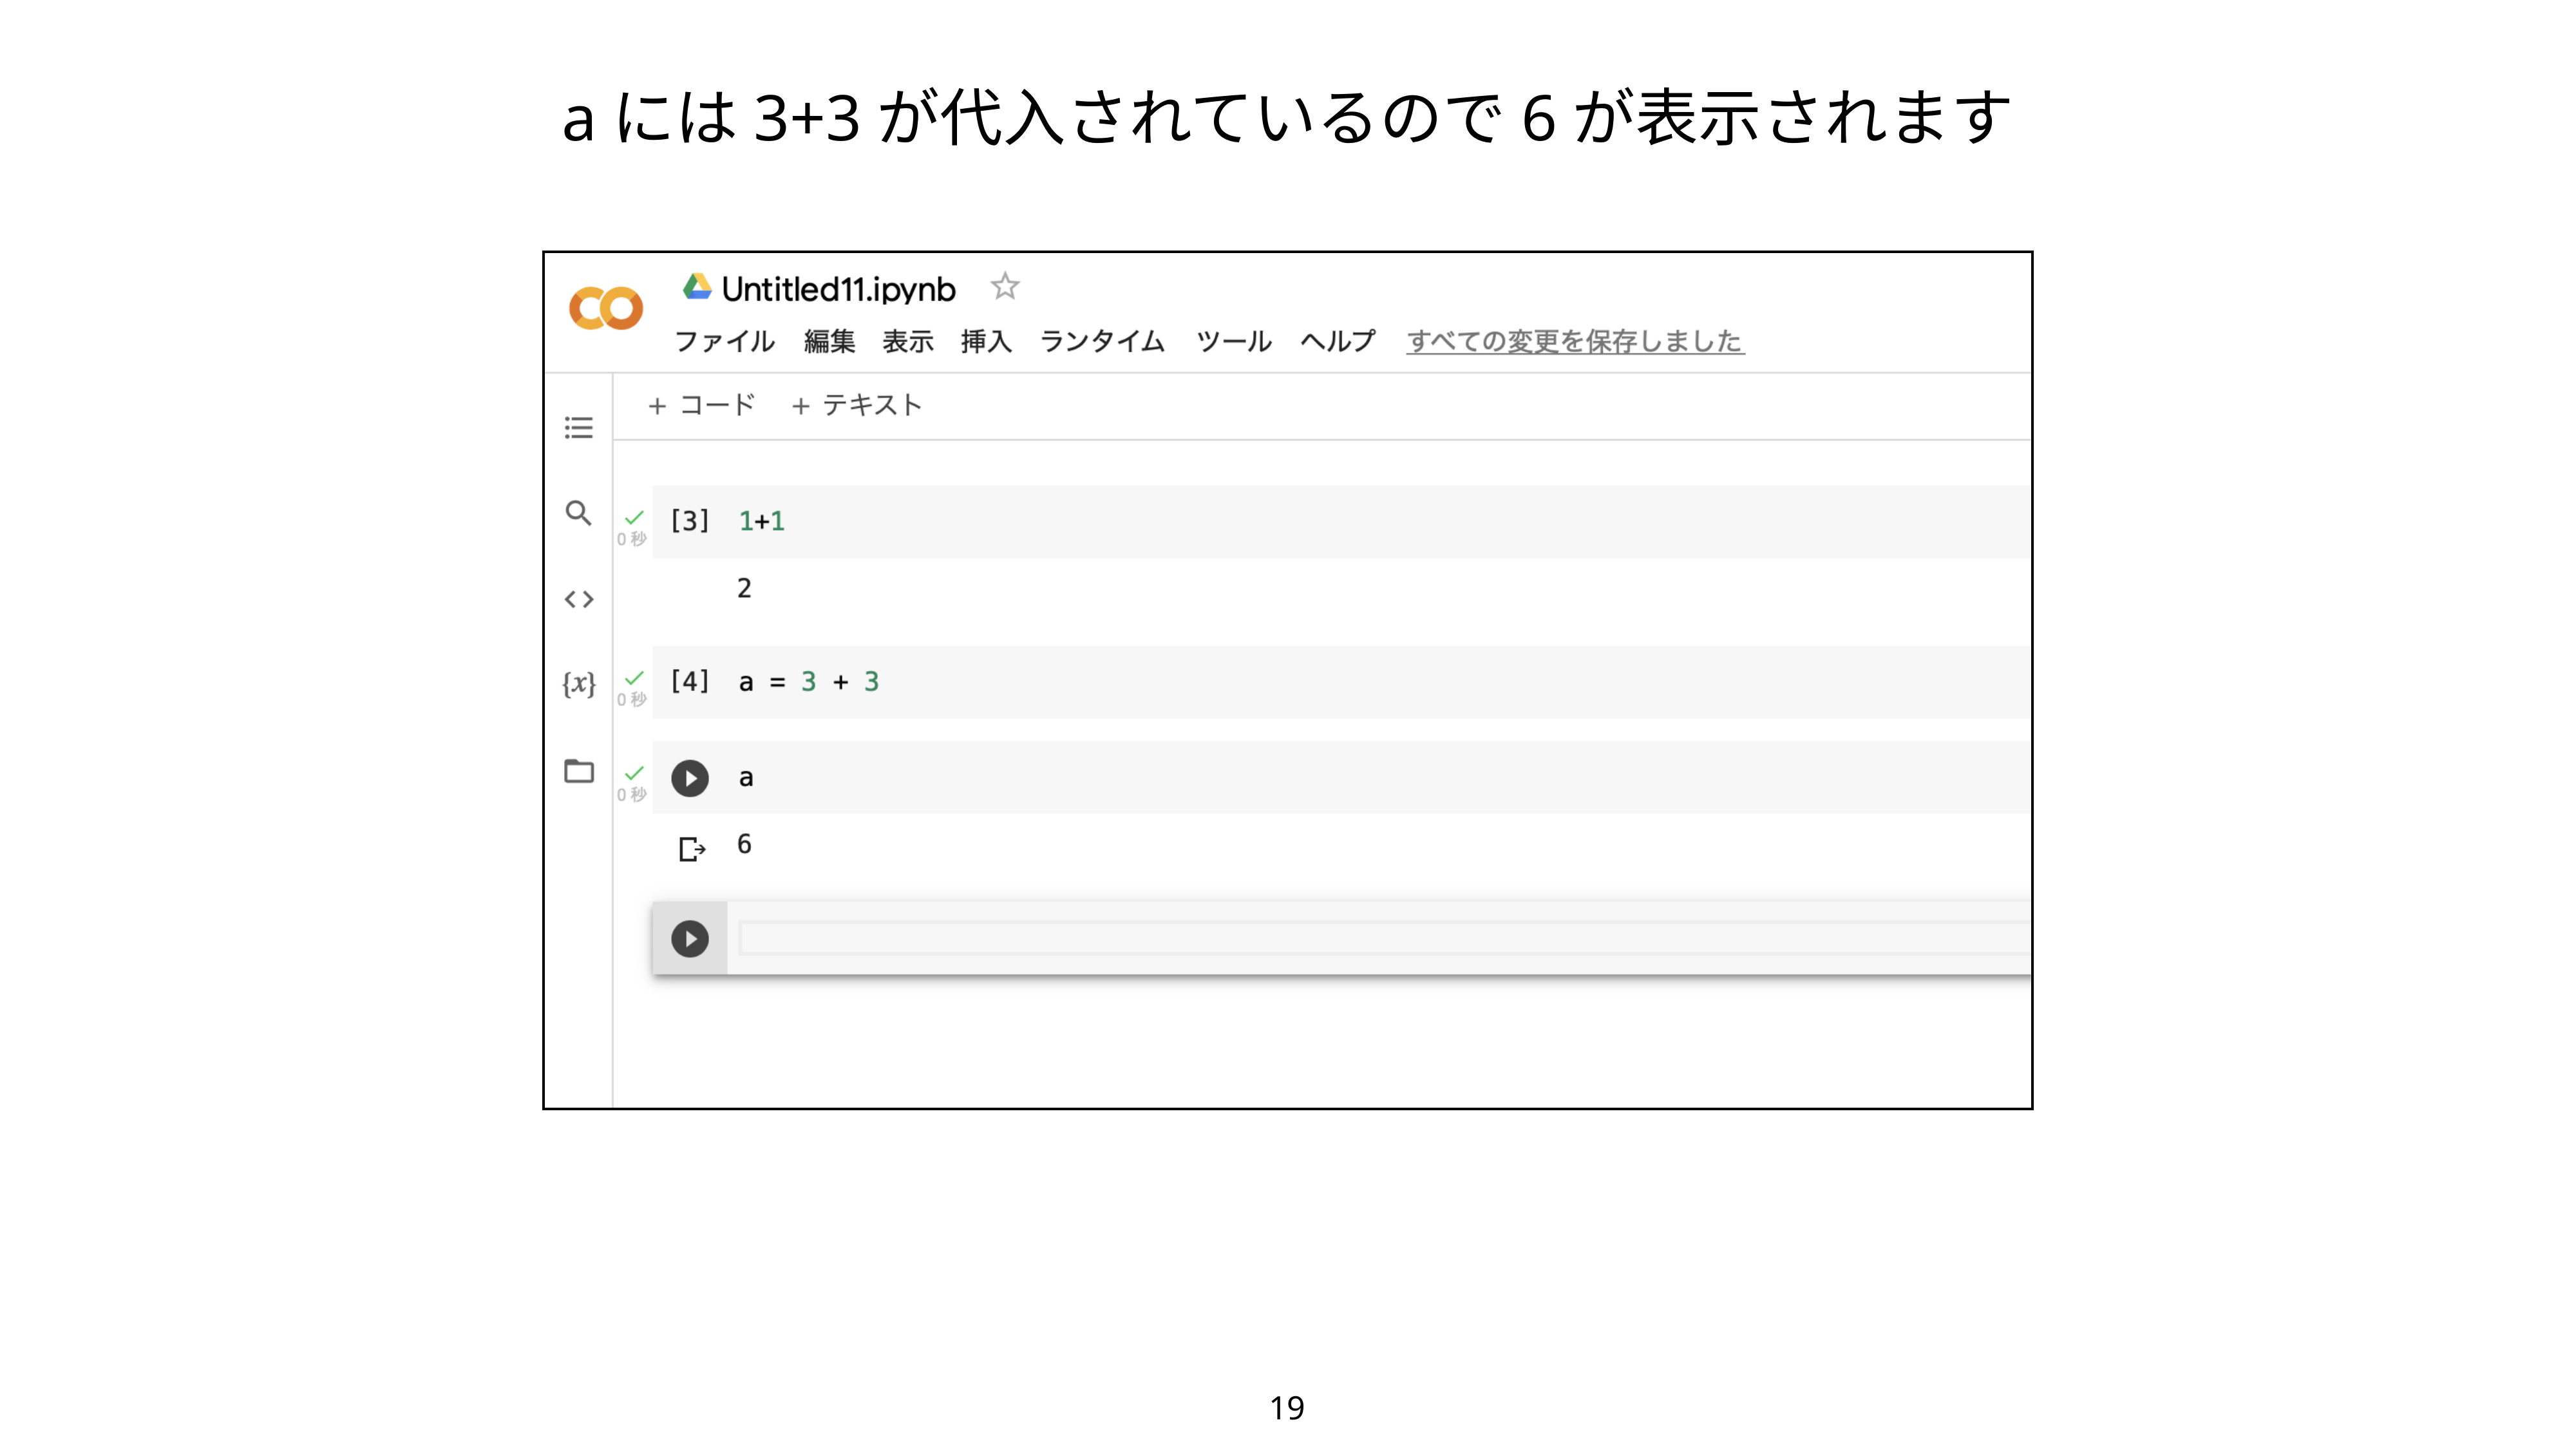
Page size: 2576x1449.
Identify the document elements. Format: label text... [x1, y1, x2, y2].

text_box aには3+3が代入されているので6が表示されます [556, 72, 2020, 159]
slide_number 19 [1263, 1381, 1312, 1431]
picture [545, 252, 2031, 1108]
